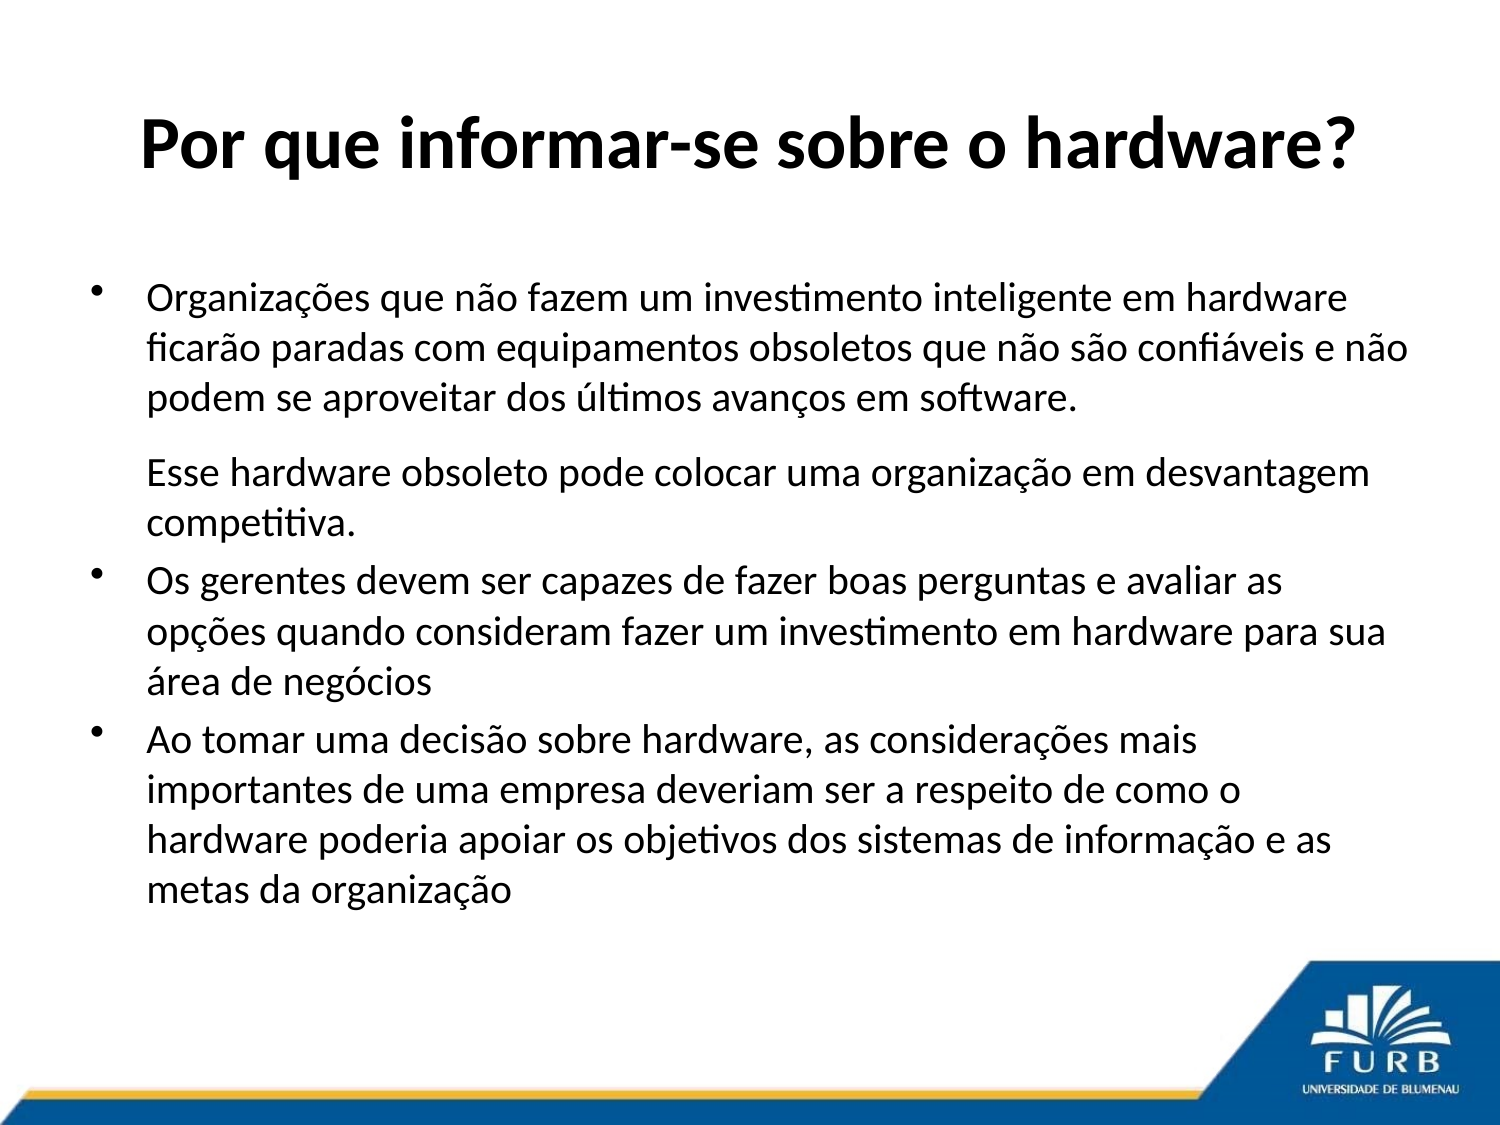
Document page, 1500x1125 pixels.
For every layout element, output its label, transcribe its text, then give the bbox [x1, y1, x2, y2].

title Por que informar-se sobre o hardware? [75, 45, 1425, 233]
picture [0, 0, 1500, 1125]
list Organizações que não fazem um investimento inteligente em hardware ficarão paradas com equipamentos obsoletos que não são confiáveis e não podem se aproveitar dos últimos avanços em software. dffdf Esse hardware obsoleto pode colocar uma organização em desvantagem competitiva. Os gerentes devem ser capazes de fazer boas perguntas e avaliar as opções quando consideram fazer um investimento em hardware para sua área de negócios Ao tomar uma decisão sobre hardware, as considerações mais importantes de uma empresa deveriam ser a respeito de como o hardware poderia apoiar os objetivos dos sistemas de informação e as metas da organização [75, 262, 1425, 1083]
